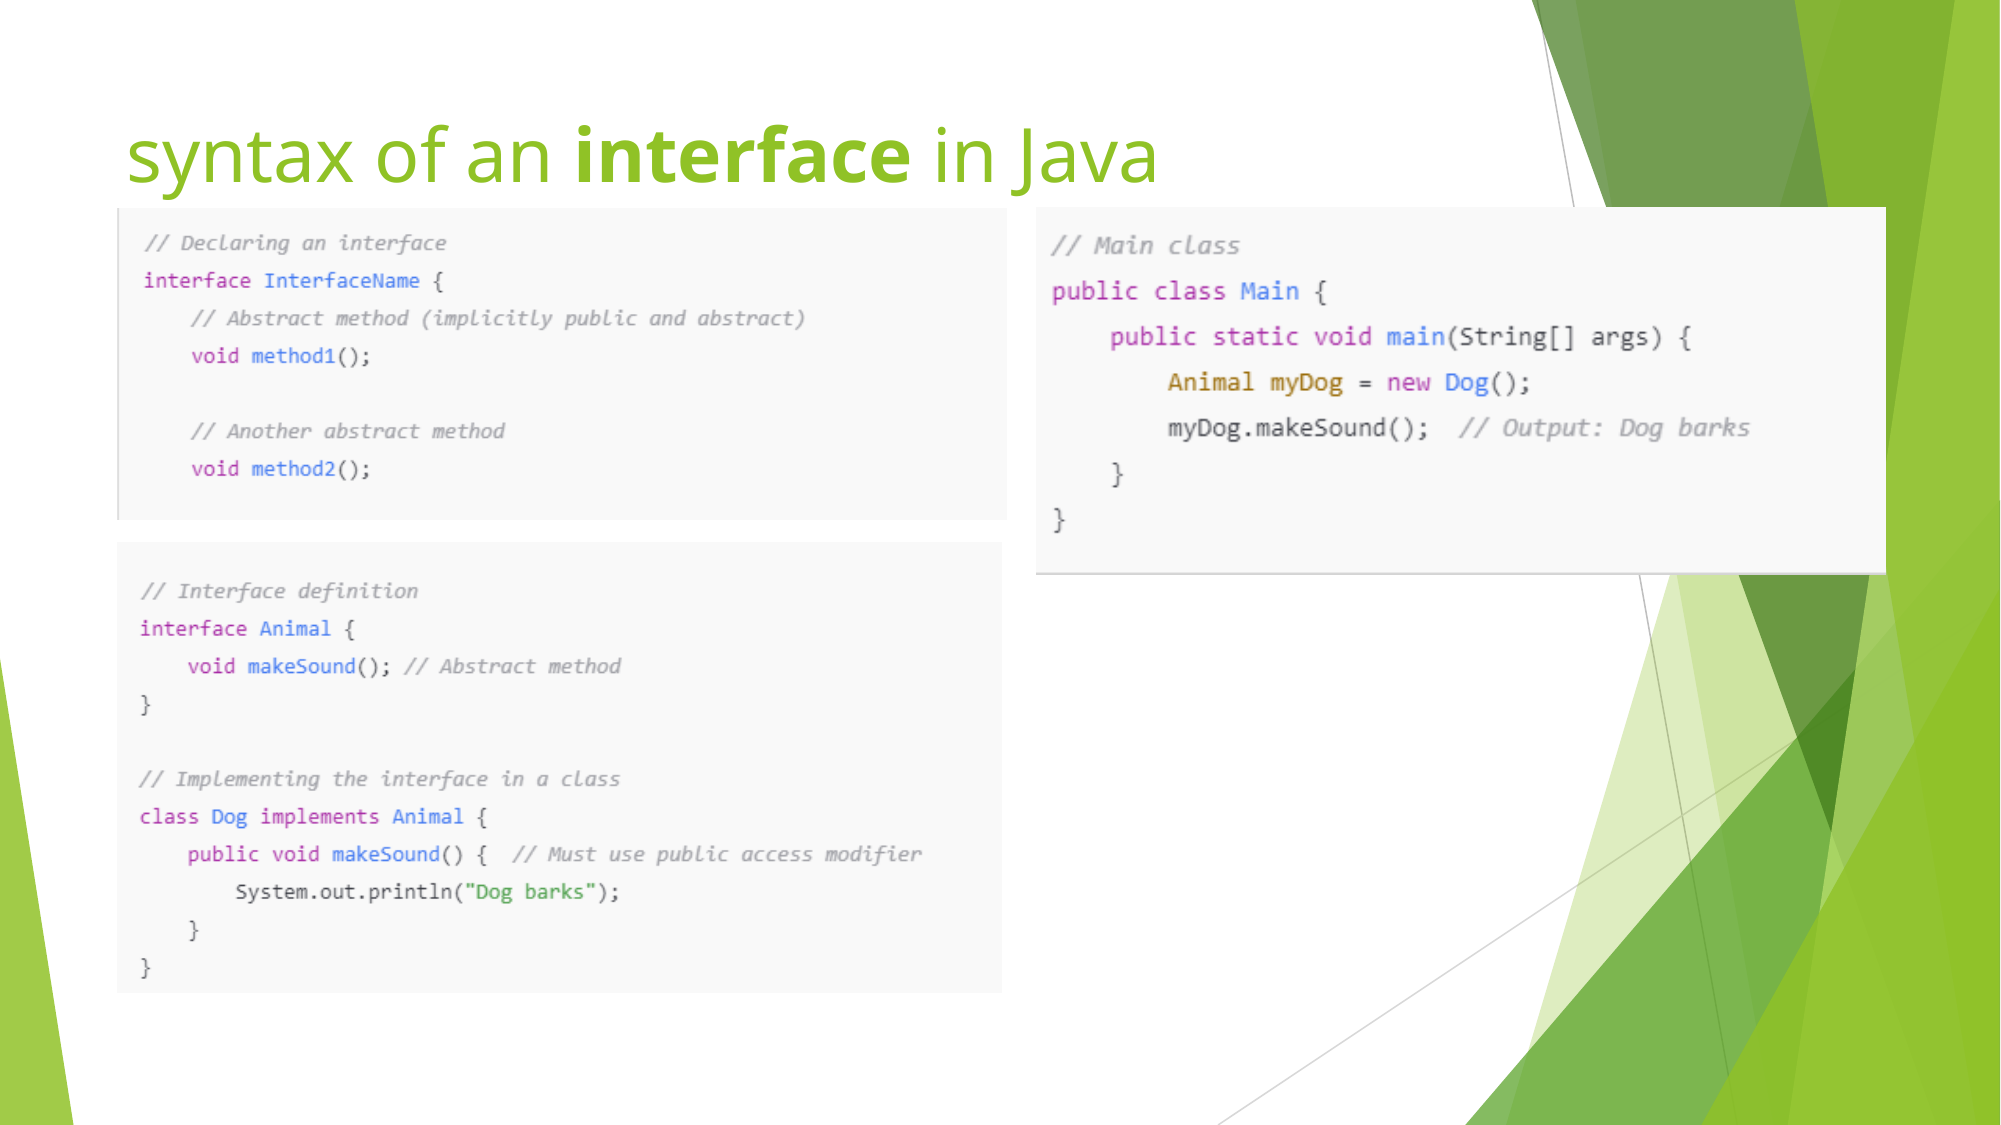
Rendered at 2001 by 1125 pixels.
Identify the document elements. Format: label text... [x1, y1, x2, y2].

title syntax of an interface in Java [111, 99, 1522, 222]
picture [1036, 207, 1886, 575]
picture [116, 208, 1007, 520]
picture [116, 542, 1002, 994]
